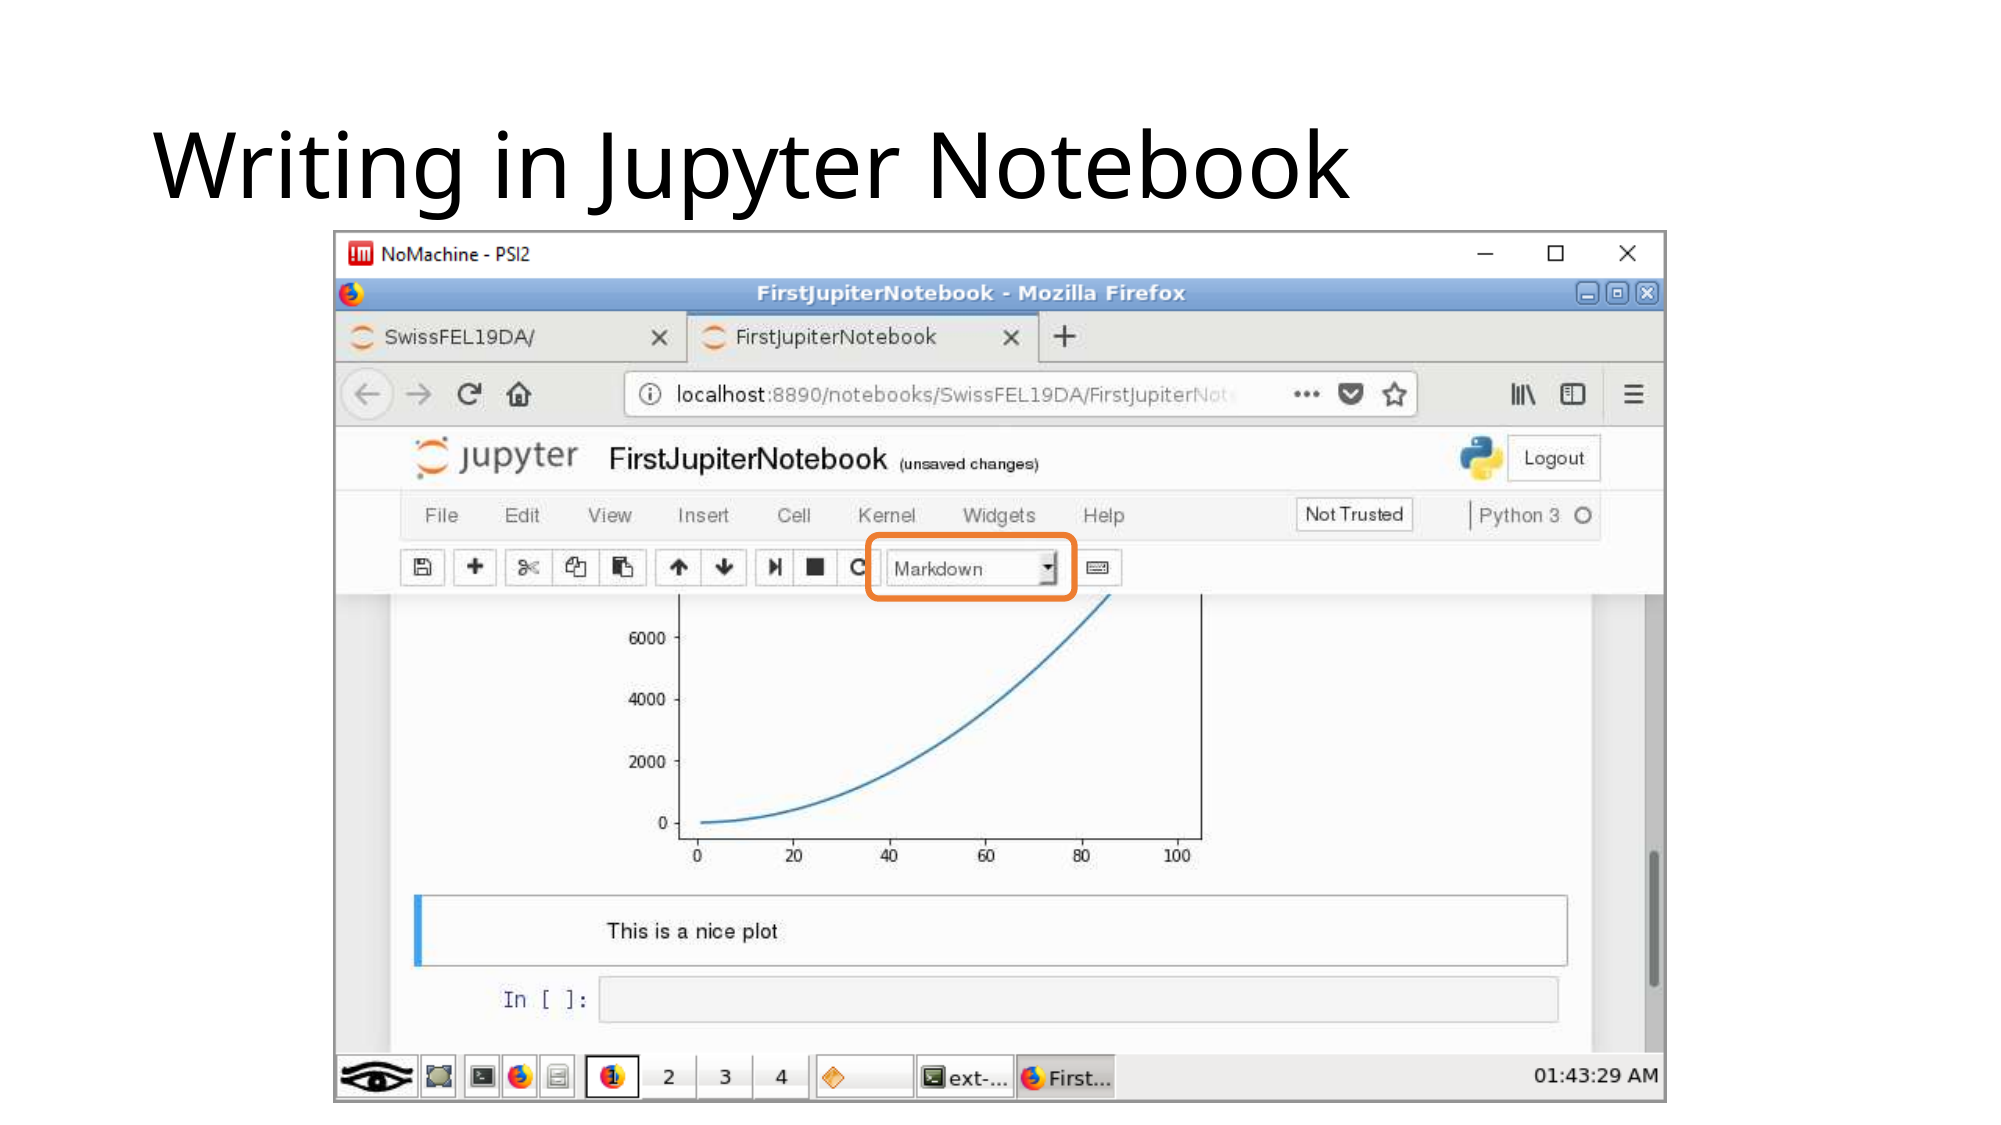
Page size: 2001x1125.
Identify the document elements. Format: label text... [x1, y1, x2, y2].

title Writing in Jupyter Notebook [137, 59, 1863, 278]
picture [333, 230, 1667, 1103]
